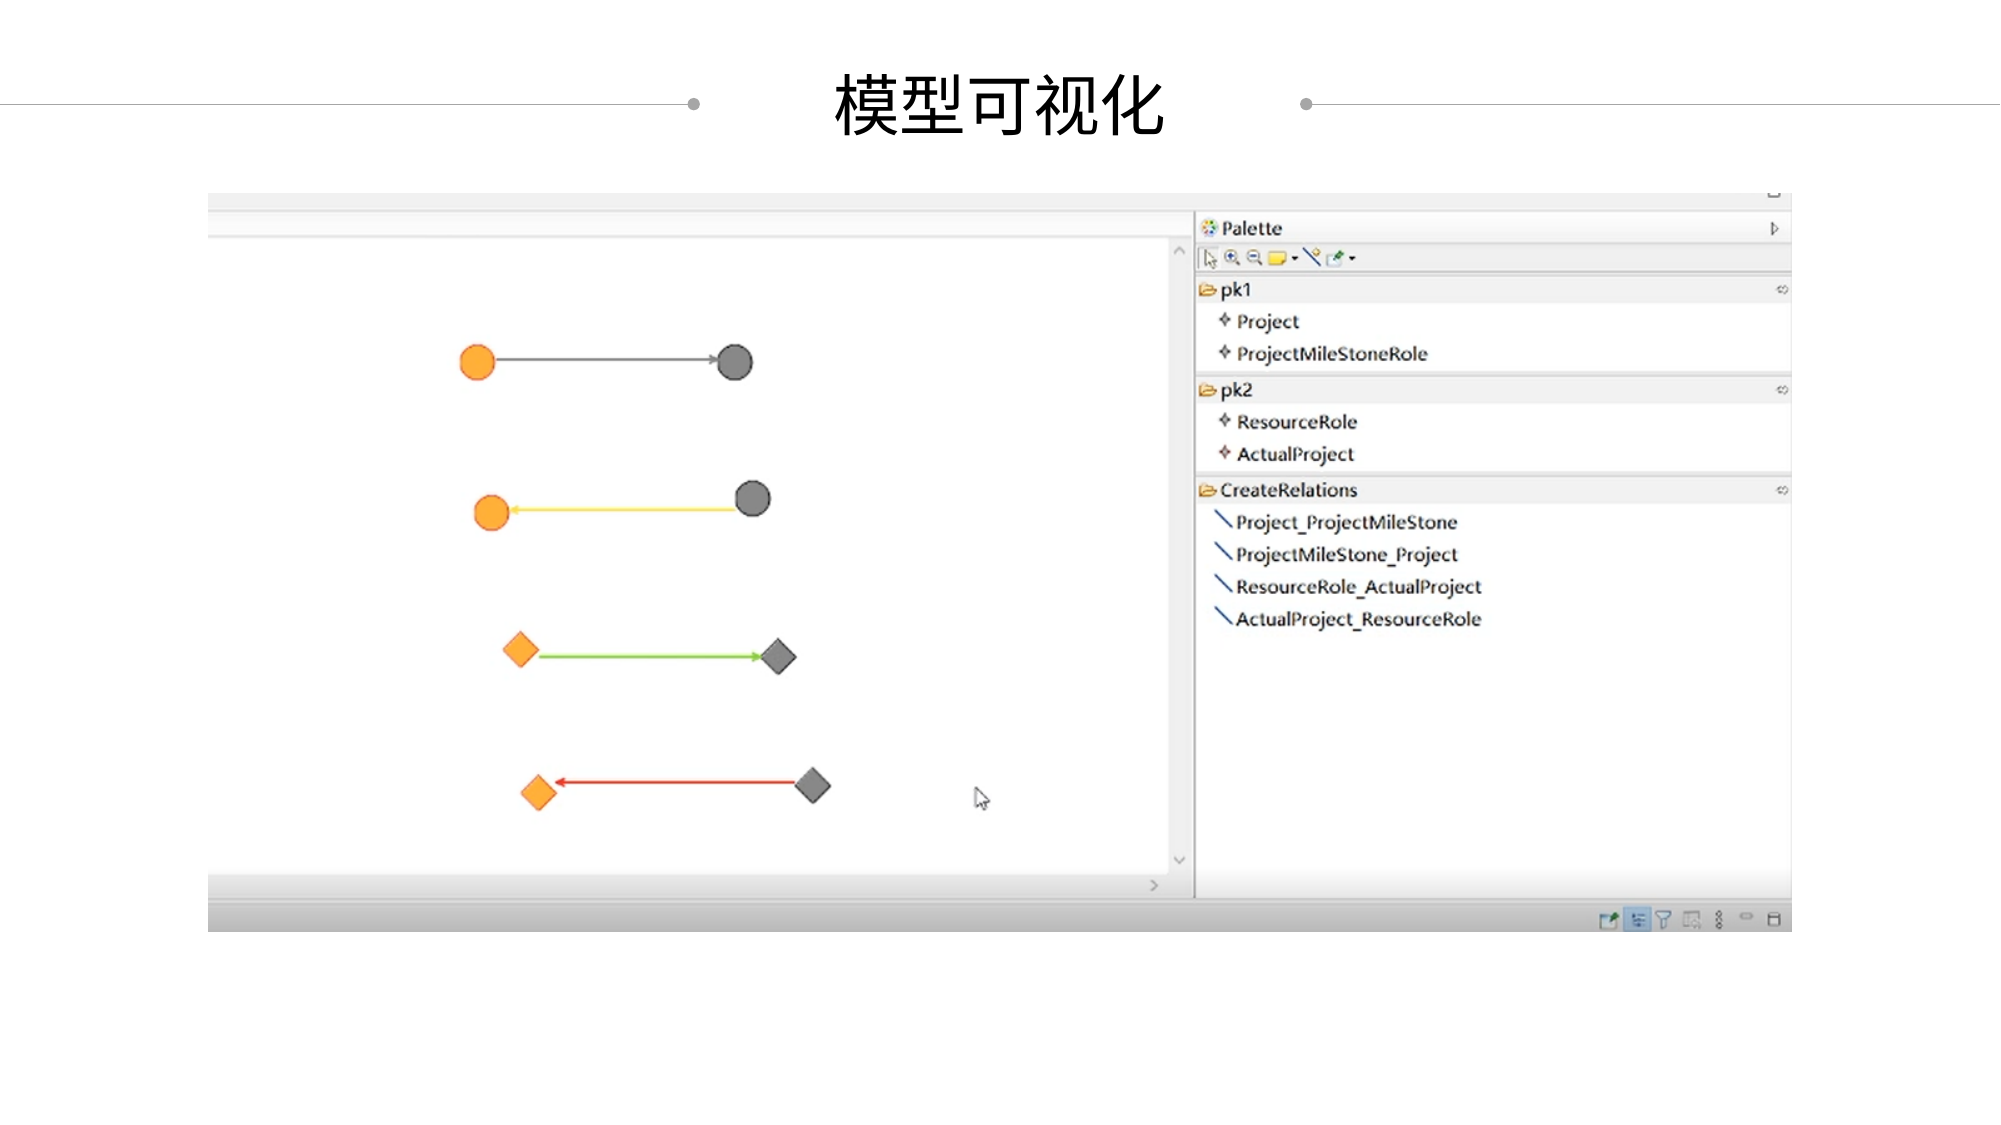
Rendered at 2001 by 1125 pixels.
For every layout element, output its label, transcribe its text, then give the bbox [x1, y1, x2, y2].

picture [207, 193, 1792, 932]
text_box 模型可视化 [818, 56, 1182, 152]
